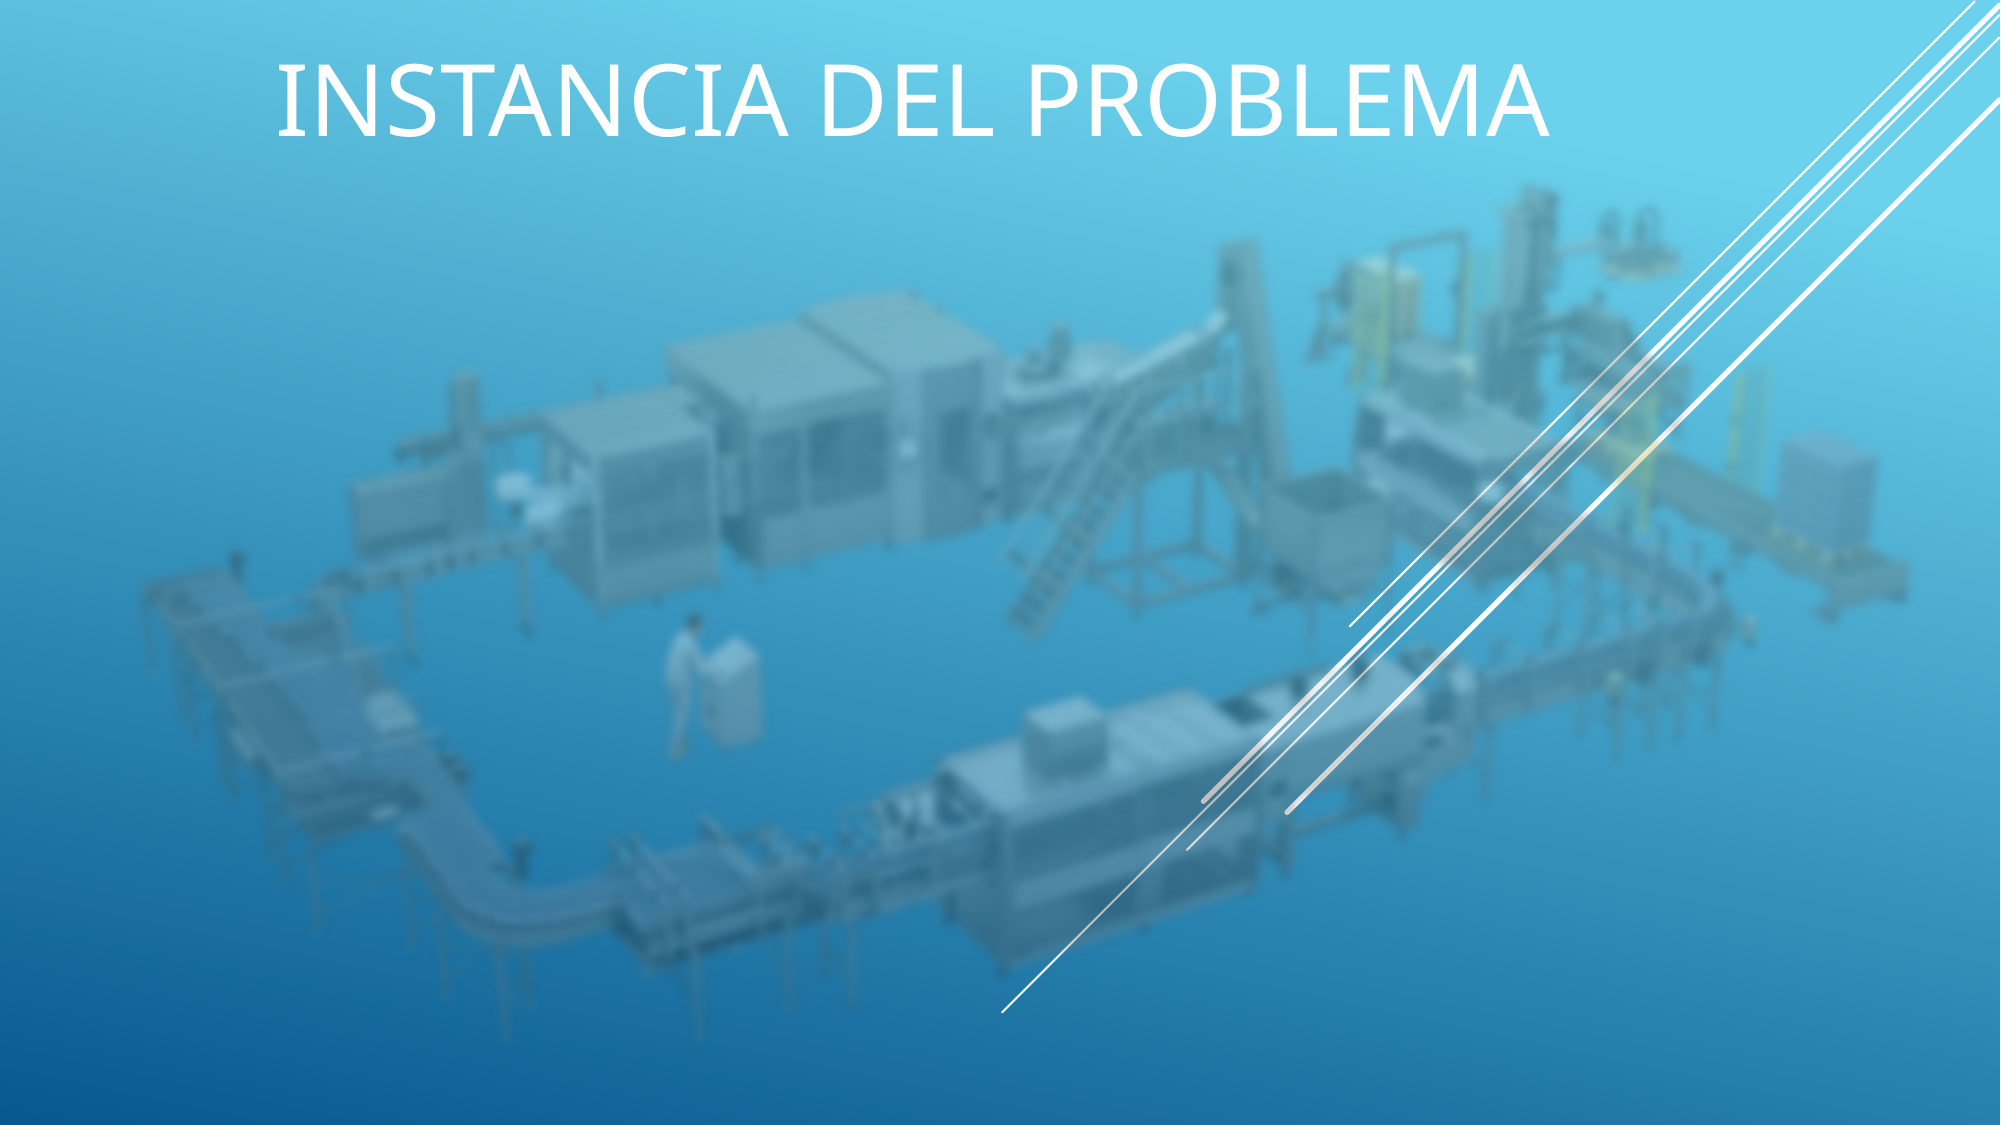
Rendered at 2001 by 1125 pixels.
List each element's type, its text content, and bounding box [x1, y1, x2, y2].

picture [121, 163, 1933, 1069]
title Instancia del problema [260, 17, 1761, 163]
